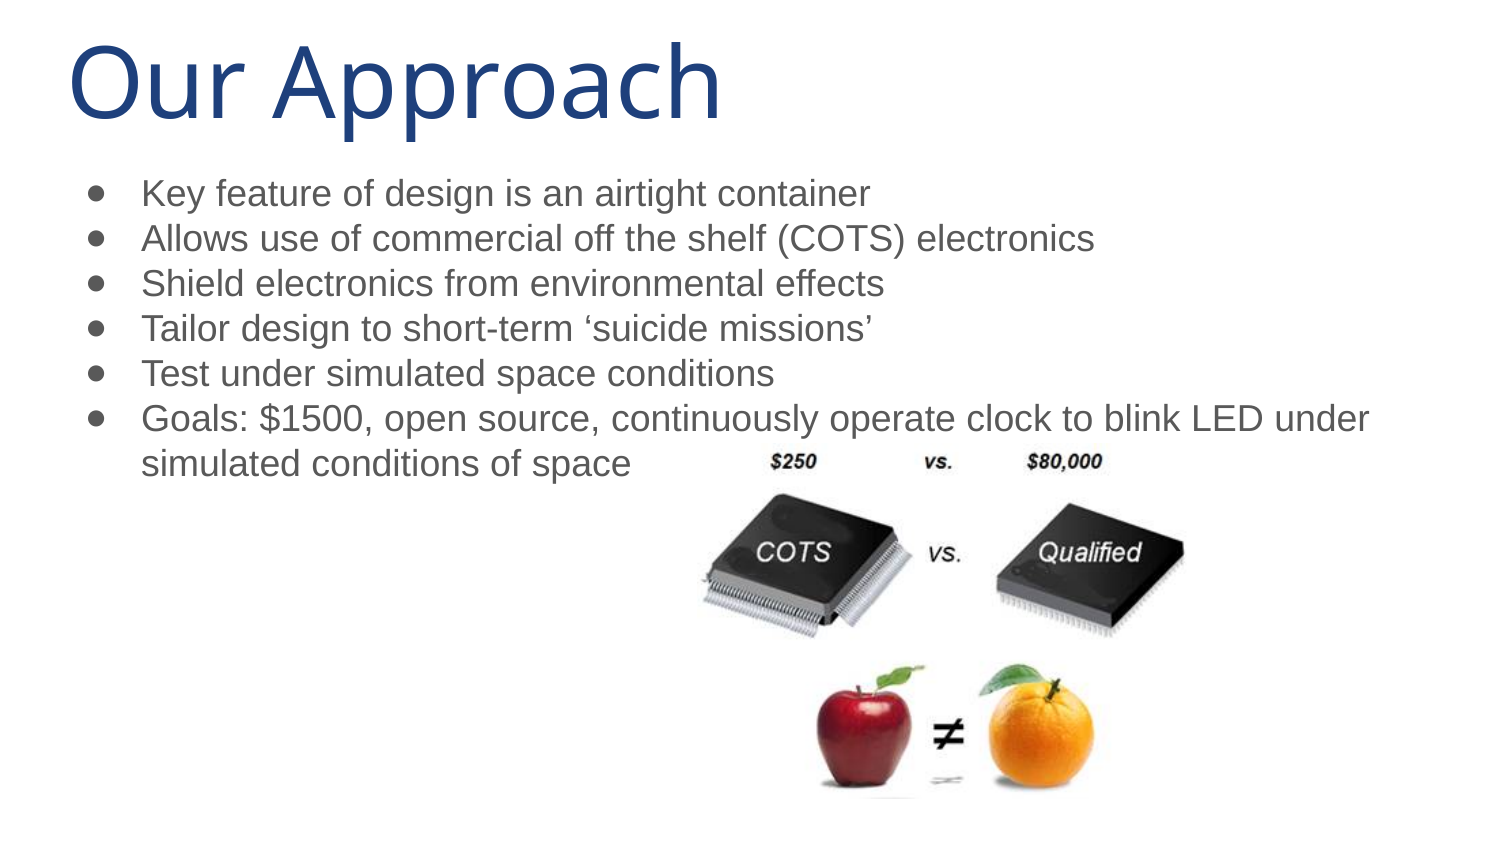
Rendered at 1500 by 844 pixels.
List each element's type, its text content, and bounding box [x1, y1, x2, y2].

picture [696, 443, 1192, 799]
subtitle Key feature of design is an airtight container Allows use of commercial off the shelf (COTS) electronics Shield electronics from environmental effects Tailor design to short-term ‘suicide missions’ Test under simulated space conditions Goals: $1500, open source, continuously operate clock to blink LED under simulated conditions of space [51, 153, 1464, 468]
title Our Approach [51, 23, 1358, 153]
